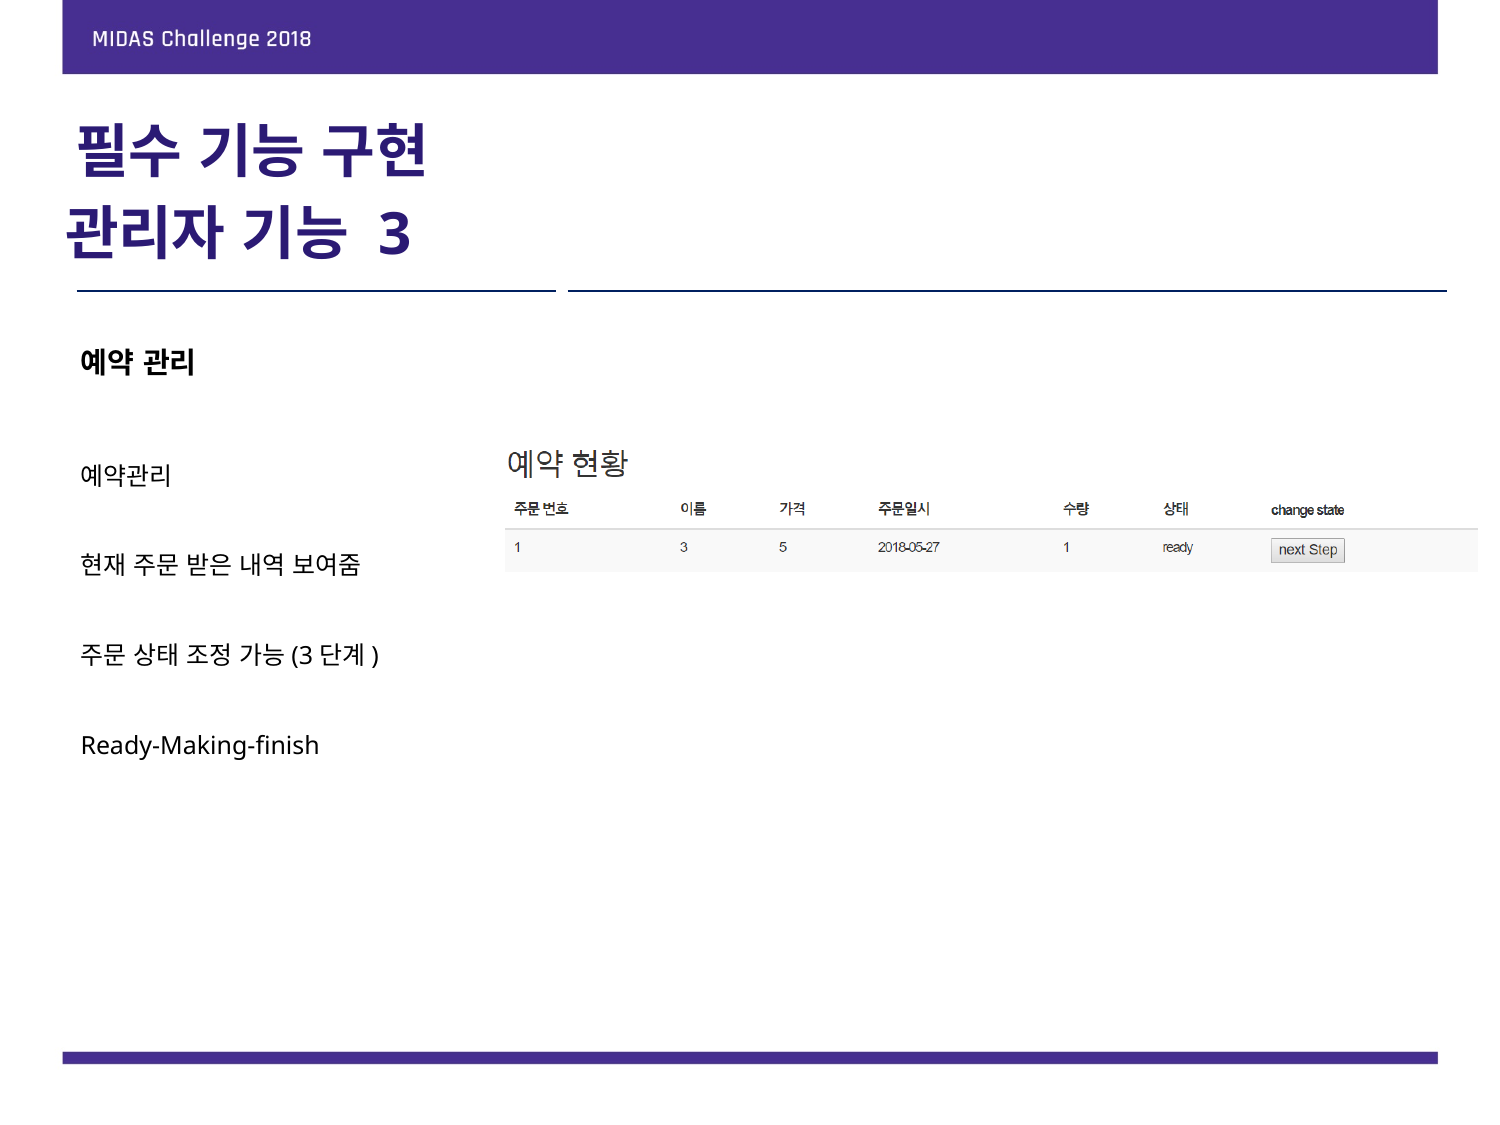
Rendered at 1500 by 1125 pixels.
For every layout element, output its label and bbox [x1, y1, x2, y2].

text_box [76, 290, 1448, 299]
picture [0, 0, 1500, 1125]
